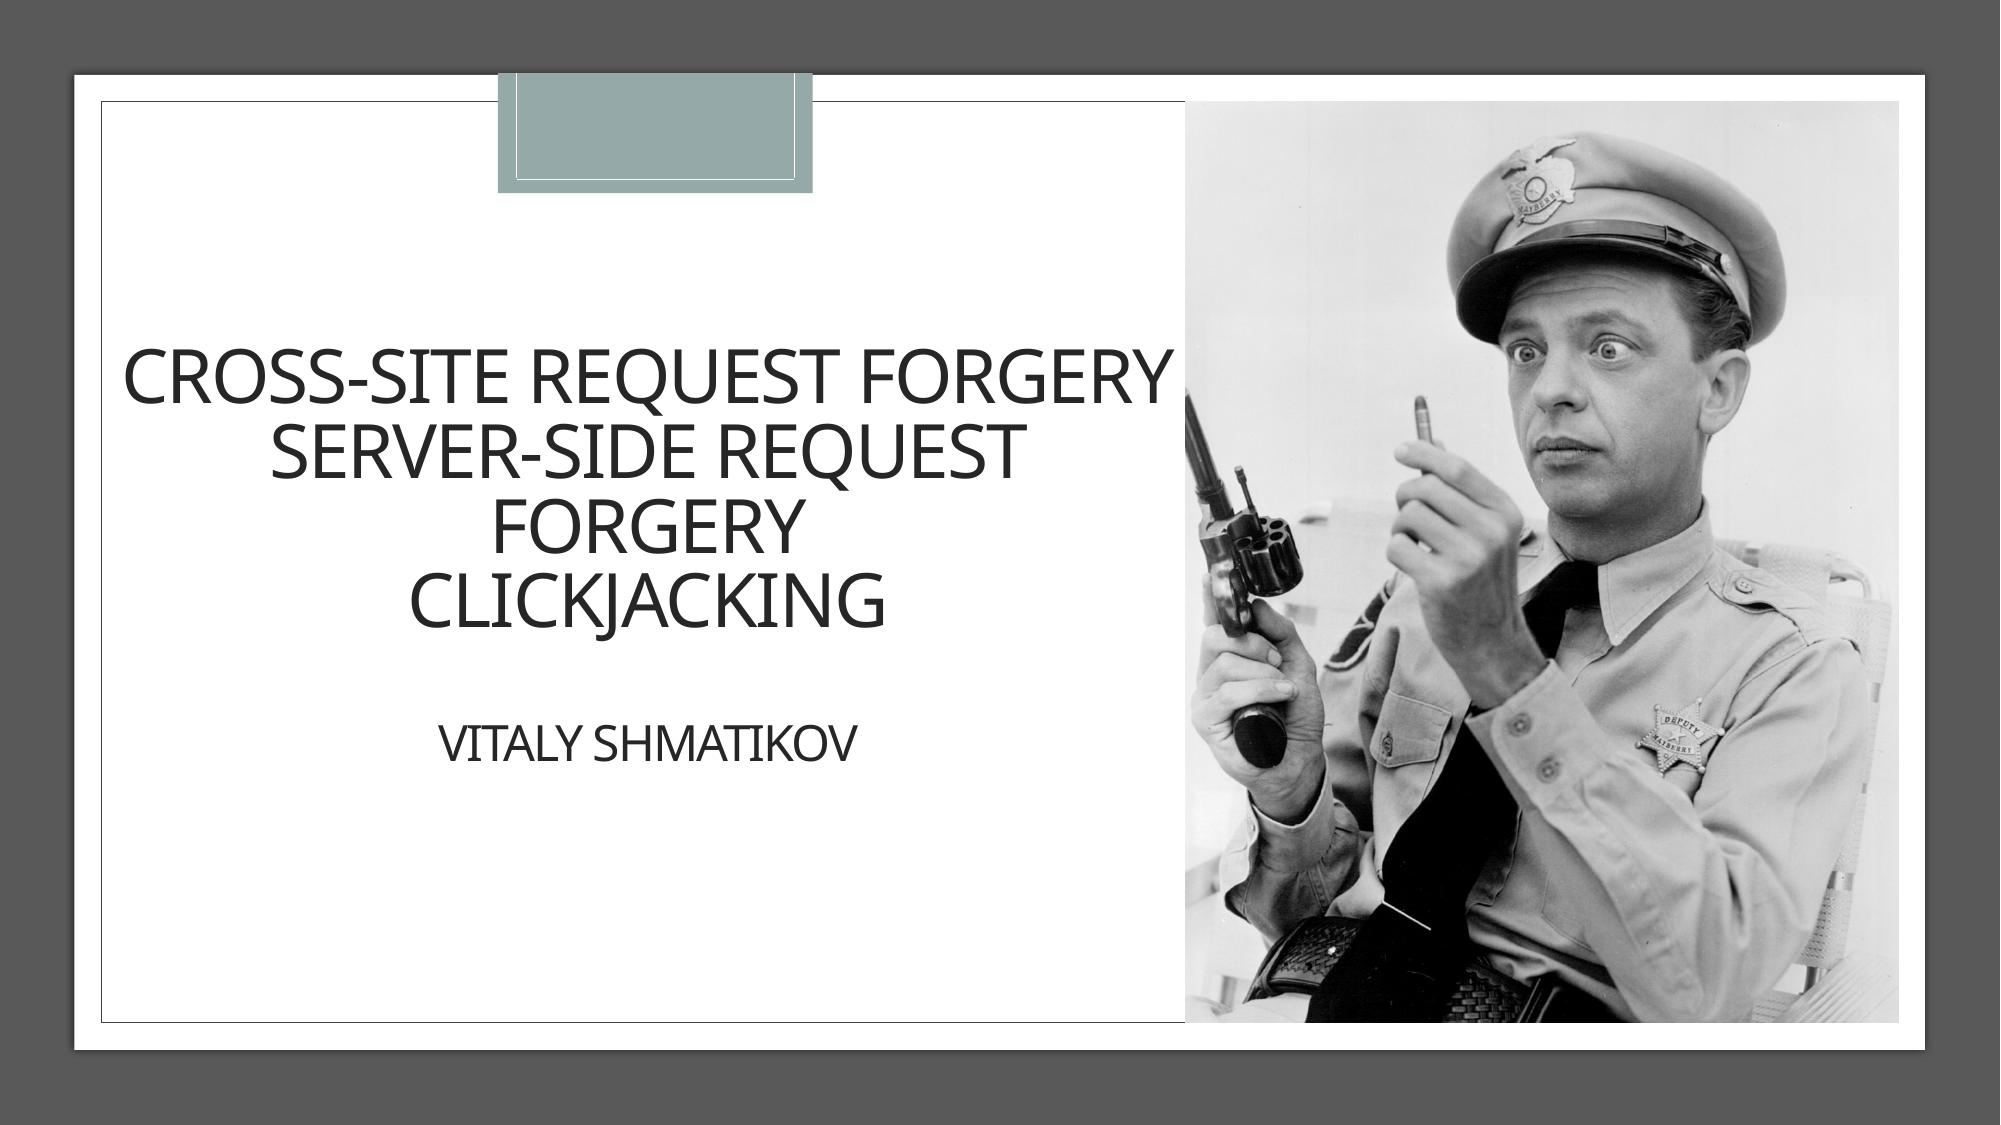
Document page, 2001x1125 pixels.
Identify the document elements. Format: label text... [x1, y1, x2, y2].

text_box [74, 74, 1925, 1050]
title CROSS-SITE REQUEST FORGERY SERVER-SIDE REQUEST FORGERY CLICKJACKING Vitaly Shmatikov [105, 308, 1180, 808]
picture [1185, 101, 1899, 1023]
text_box [101, 101, 1182, 1023]
text_box [497, 72, 814, 194]
